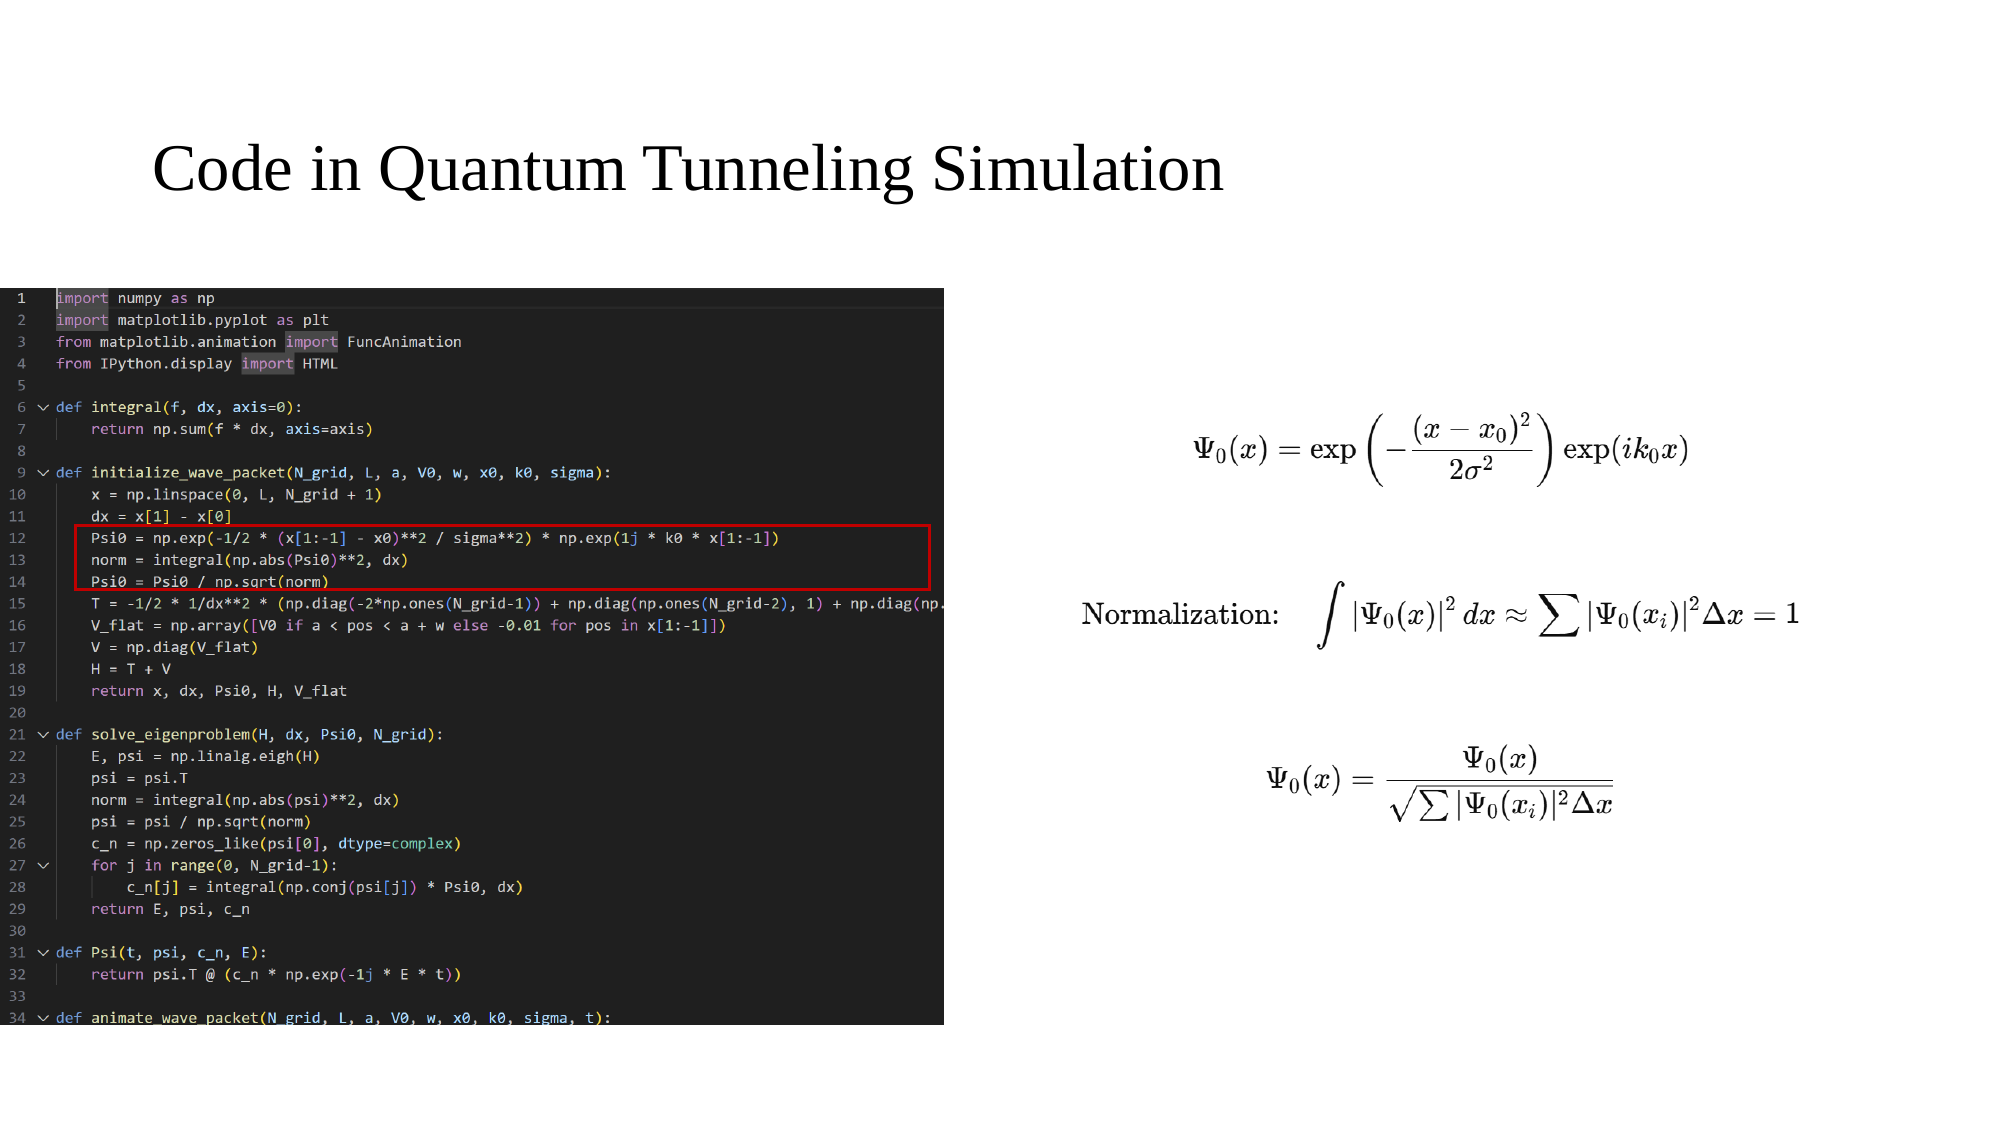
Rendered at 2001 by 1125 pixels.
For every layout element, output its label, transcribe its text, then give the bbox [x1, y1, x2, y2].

picture [0, 288, 944, 1025]
picture [1023, 391, 1852, 831]
title Code in Quantum Tunneling Simulation [137, 59, 1863, 278]
